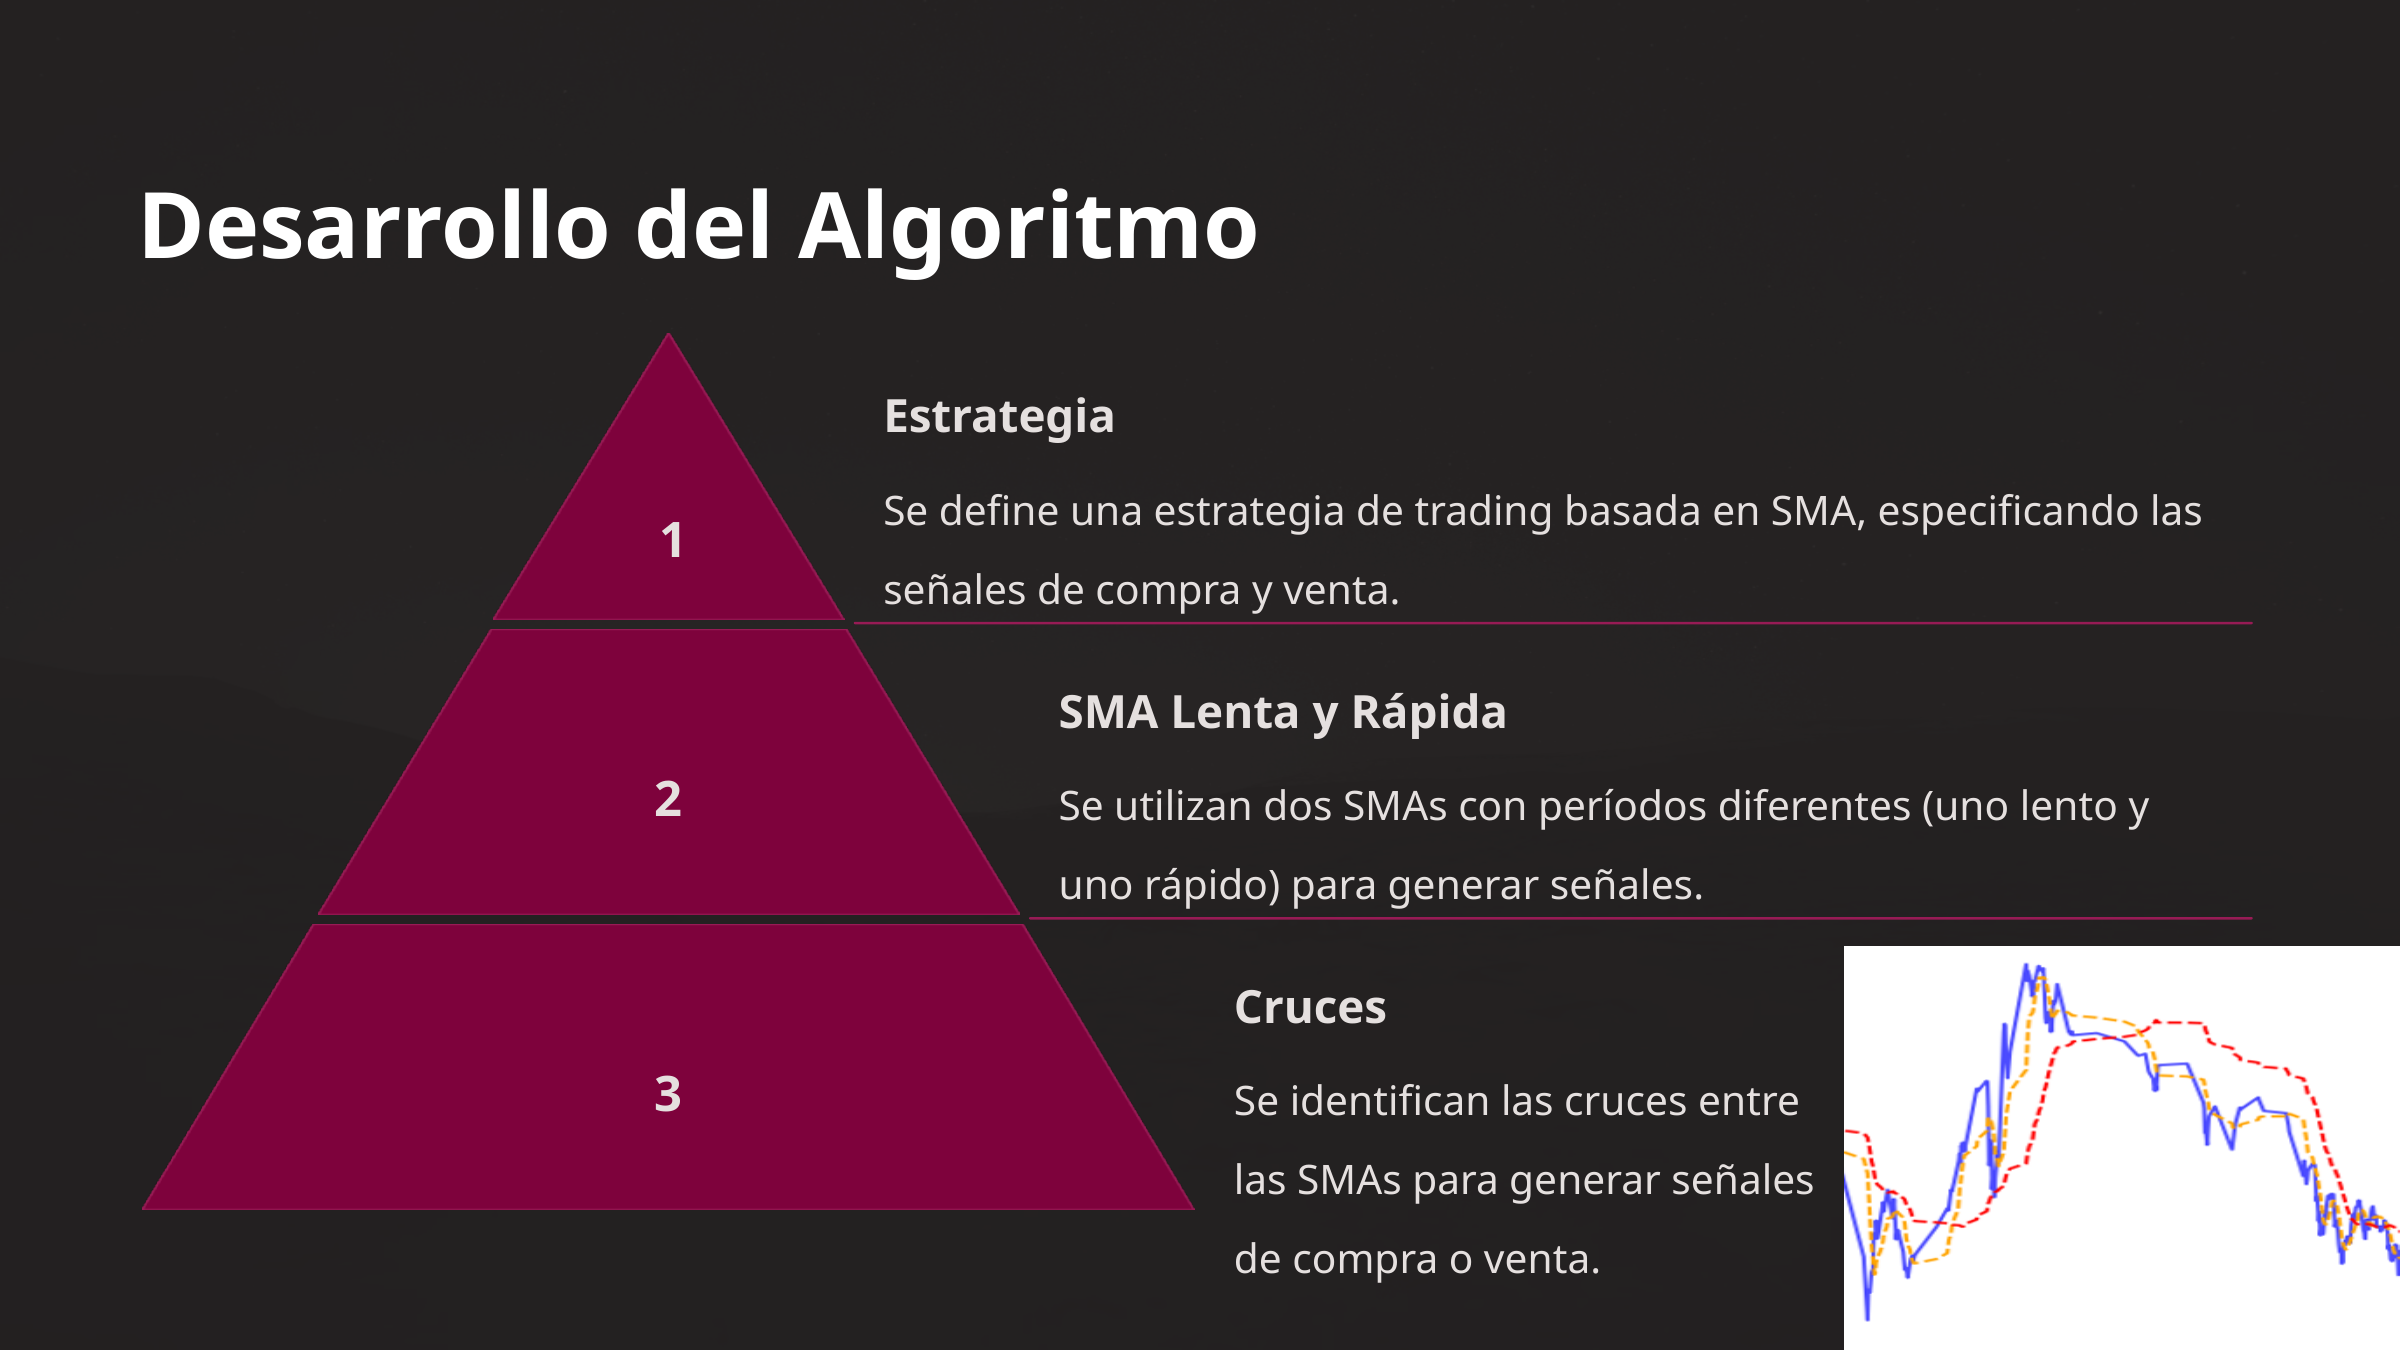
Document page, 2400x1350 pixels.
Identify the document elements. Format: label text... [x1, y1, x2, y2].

text_box Desarrollo del Algoritmo [137, 139, 1461, 256]
text_box Estrategia [883, 373, 1346, 431]
text_box Se define una estrategia de trading basada en SMA, especificando las señales de compra y venta. [883, 454, 2224, 581]
picture [1844, 946, 2400, 1350]
text_box Se identifican las cruces entre las SMAs para generar señales de compra o venta. [1233, 1045, 1839, 1266]
picture [317, 628, 1020, 915]
text_box [853, 621, 2253, 625]
text_box SMA Lenta y Rápida [1058, 668, 1521, 727]
picture [493, 333, 845, 620]
text_box Se utilizan dos SMAs con períodos diferentes (uno lento y uno rápido) para generar señales. [1058, 749, 2224, 876]
picture [142, 924, 1195, 1211]
text_box Cruces [1233, 963, 1696, 1022]
